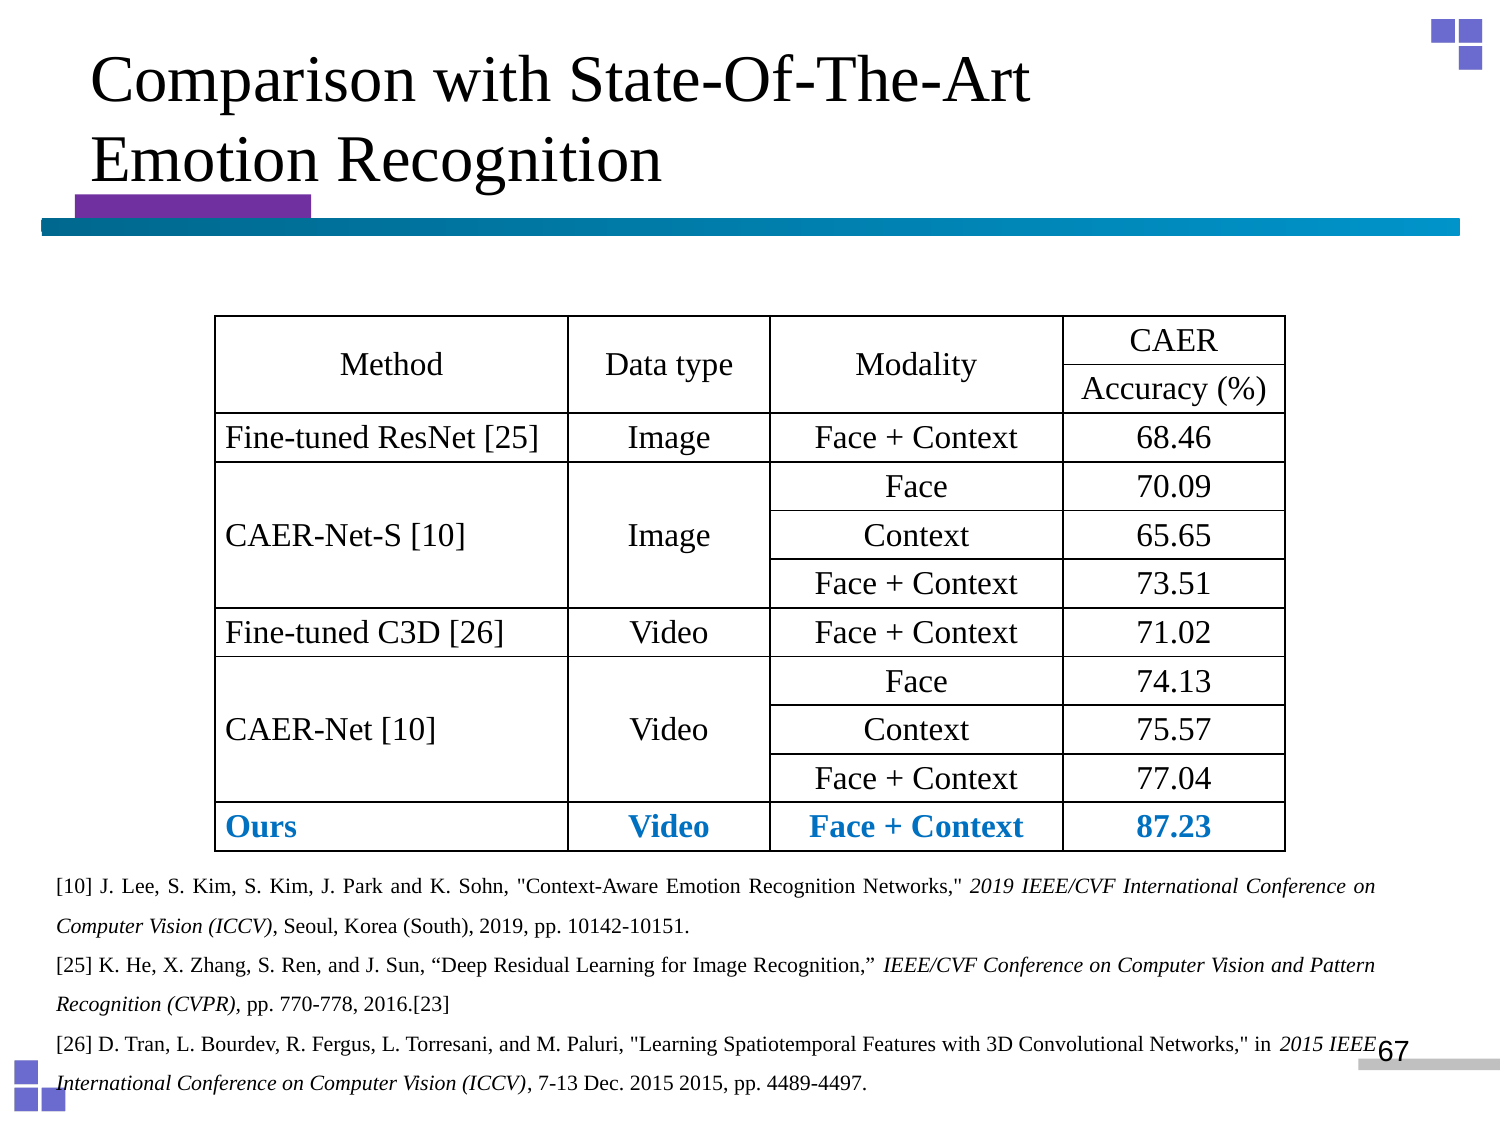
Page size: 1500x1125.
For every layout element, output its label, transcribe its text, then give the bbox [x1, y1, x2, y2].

table_cell CAER-Net-S [10] [216, 463, 567, 607]
slide_number 67 [1074, 1024, 1425, 1103]
table_cell Face + Context [771, 560, 1062, 607]
table_cell Face + Context [771, 755, 1062, 801]
table_cell Face [771, 463, 1062, 510]
table_cell Fine-tuned ResNet [25] [216, 414, 567, 461]
table_cell 65.65 [1064, 511, 1284, 558]
table_cell Video [569, 657, 769, 801]
table_cell 75.57 [1064, 706, 1284, 753]
table_header Method [216, 317, 567, 412]
table_cell 70.09 [1064, 463, 1284, 510]
table_cell Ours [216, 803, 567, 850]
text_box [10] J. Lee, S. Kim, S. Kim, J. Park and K. Sohn, "Context-Aware Emotion Recognition Networks," 2019 IEEE/CVF International Conference on Computer Vision (ICCV), Seoul, Korea (South), 2019, pp. 10142-10151. [25] K. He, X. Zhang, S. Ren, and J. Sun, “Deep Residual Learning for Image Recognition,” IEEE/CVF Conference on Computer Vision and Pattern Recognition (CVPR), pp. 770-778, 2016.[23] [26] D. Tran, L. Bourdev, R. Fergus, L. Torresani, and M. Paluri, "Learning Spatiotemporal Features with 3D Convolutional Networks," in 2015 IEEE International Conference on Computer Vision (ICCV), 7-13 Dec. 2015 2015, pp. 4489-4497. [41, 851, 1392, 1103]
table_cell Fine-tuned C3D [26] [216, 609, 567, 656]
table_cell 68.46 [1064, 414, 1284, 461]
table_header Modality [771, 317, 1062, 412]
table_cell Video [569, 803, 769, 850]
table_cell Accuracy (%) [1064, 365, 1284, 412]
table_cell 71.02 [1064, 609, 1284, 656]
table_cell 77.04 [1064, 755, 1284, 801]
table_cell Image [569, 414, 769, 461]
table_cell Face + Context [771, 414, 1062, 461]
title Comparison with State-Of-The-Art Emotion Recognition [75, 20, 1425, 209]
table_cell CAER-Net [10] [216, 657, 567, 801]
table_cell Image [569, 463, 769, 607]
table_cell 74.13 [1064, 657, 1284, 704]
table_cell 87.23 [1064, 803, 1284, 850]
table_cell Video [569, 609, 769, 656]
table_cell Face + Context [771, 803, 1062, 850]
table_cell Face [771, 657, 1062, 704]
table_cell Face + Context [771, 609, 1062, 656]
table_cell 73.51 [1064, 560, 1284, 607]
table_cell Context [771, 706, 1062, 753]
table_cell Context [771, 511, 1062, 558]
table_header Data type [569, 317, 769, 412]
table_header CAER [1064, 317, 1284, 364]
